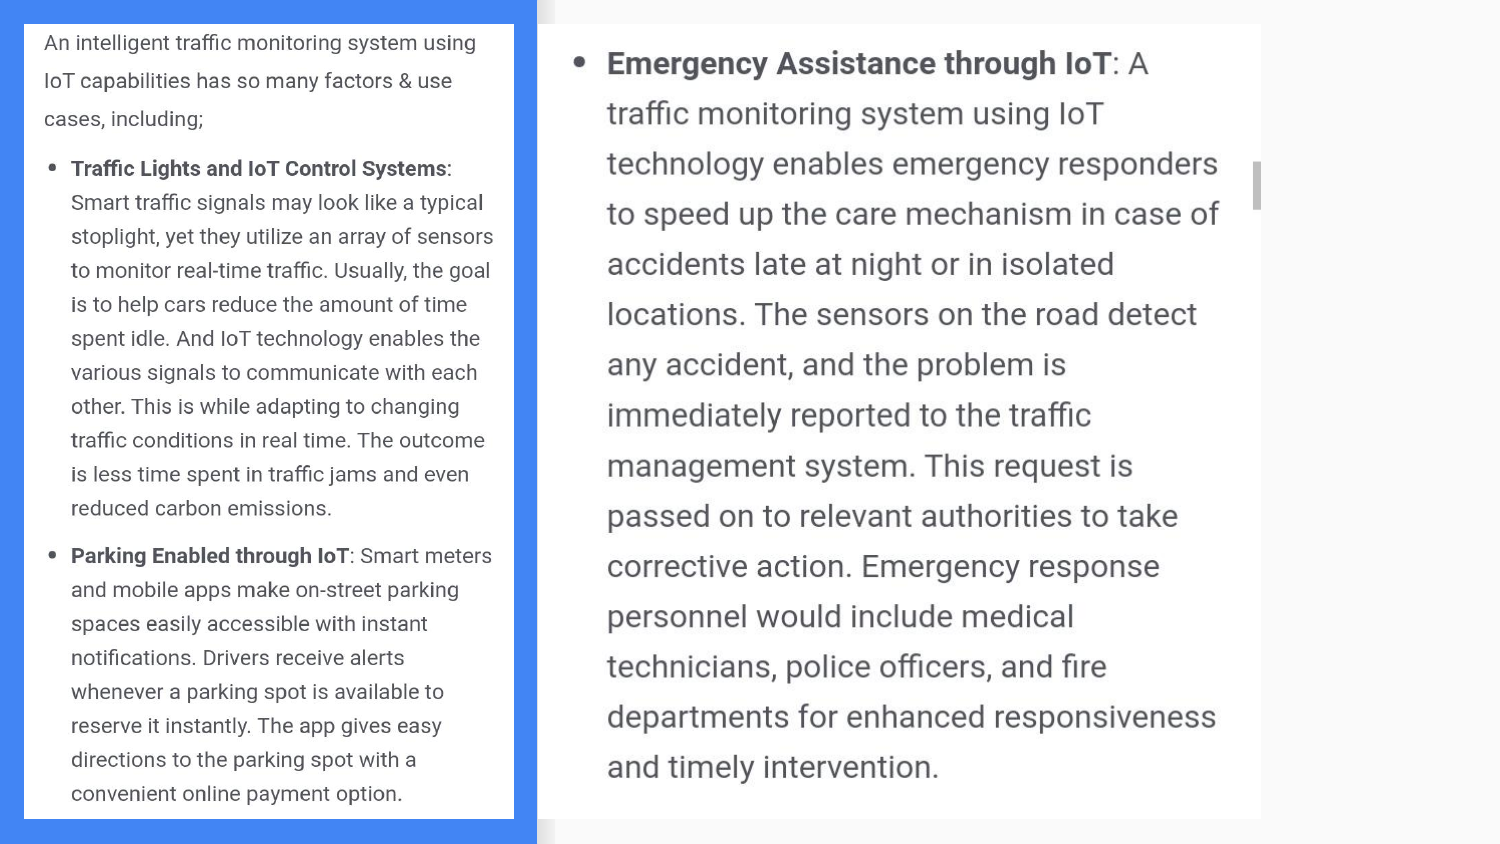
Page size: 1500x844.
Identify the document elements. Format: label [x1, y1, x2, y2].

picture [24, 24, 514, 819]
picture [538, 24, 1261, 819]
